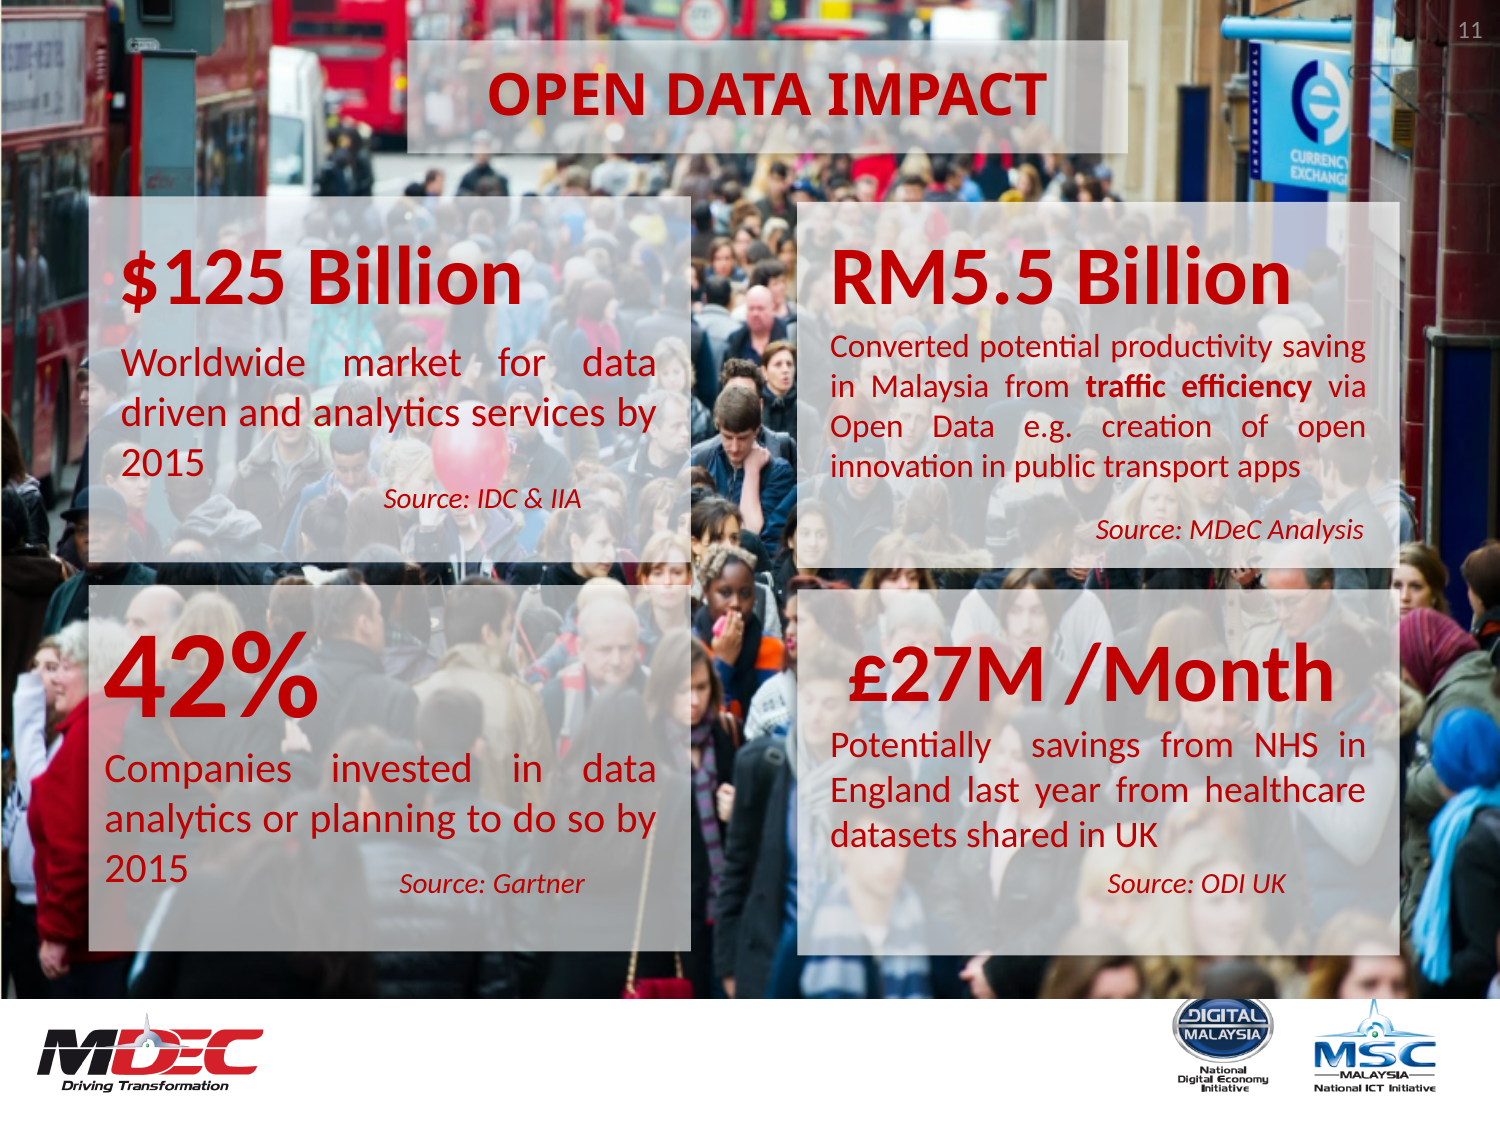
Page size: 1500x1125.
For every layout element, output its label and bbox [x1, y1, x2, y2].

picture [29, 1006, 271, 1102]
text_box [88, 40, 1400, 956]
picture [0, 0, 1500, 1102]
